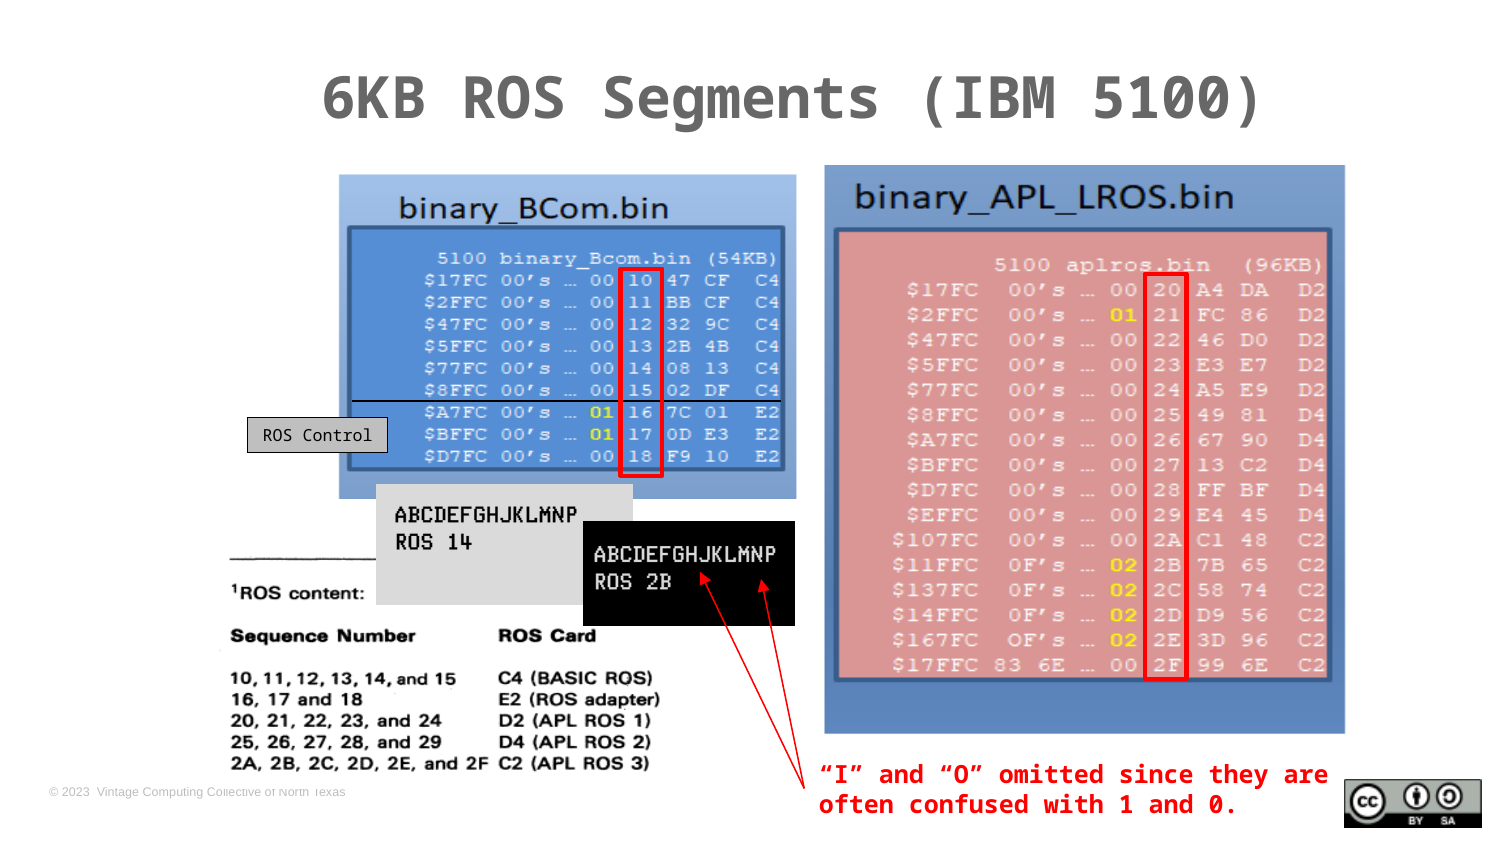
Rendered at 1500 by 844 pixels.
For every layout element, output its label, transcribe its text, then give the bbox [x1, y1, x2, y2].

text_box “I” and “O” omitted since they are often confused with 1 and 0. [804, 799, 1344, 826]
picture [1344, 779, 1482, 828]
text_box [213, 44, 1369, 790]
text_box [699, 571, 823, 790]
